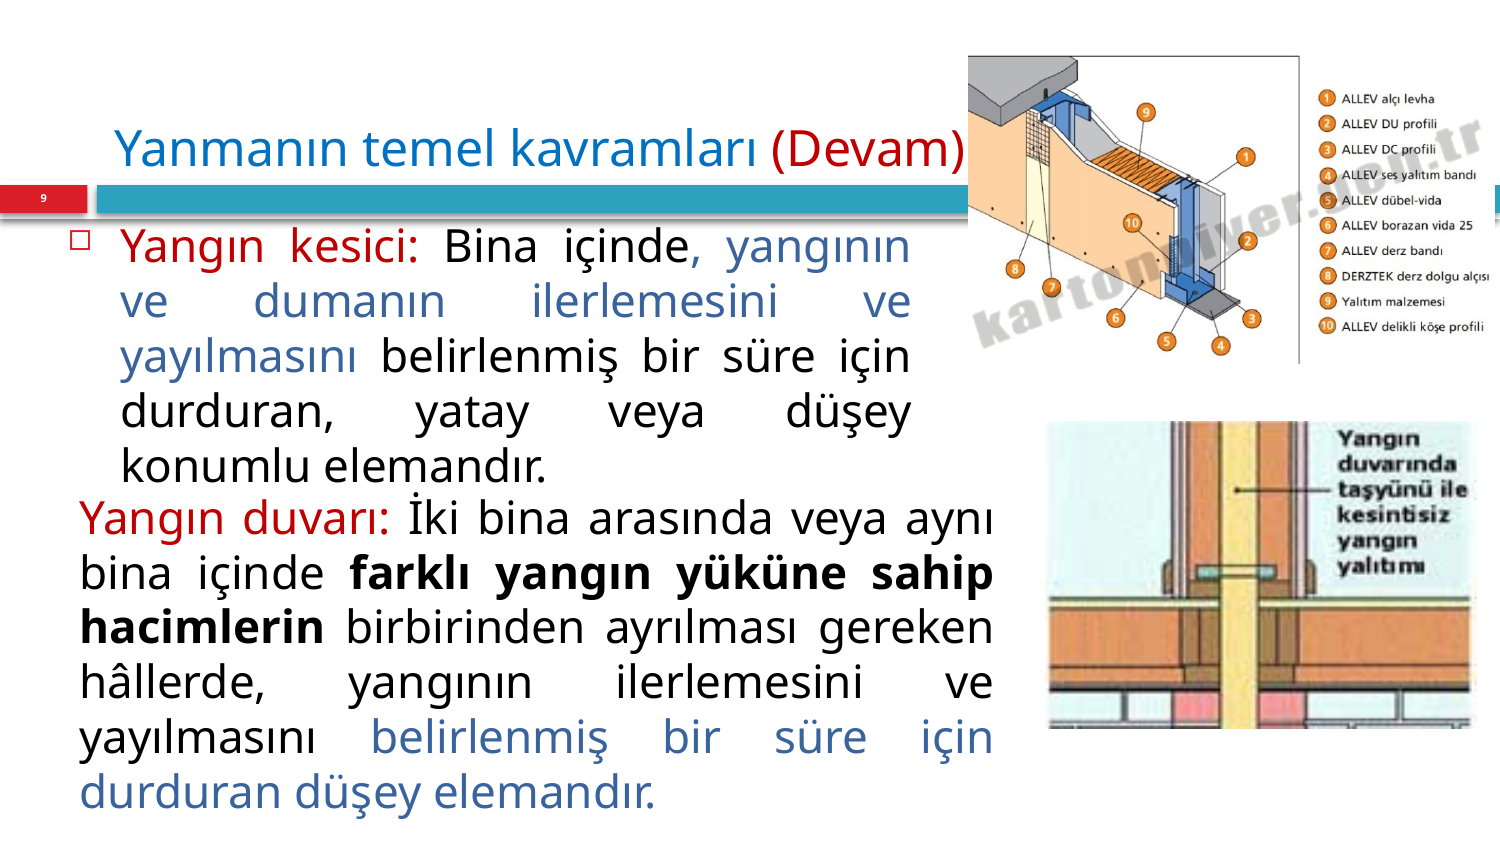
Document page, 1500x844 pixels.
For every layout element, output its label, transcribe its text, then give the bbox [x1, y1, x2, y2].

picture [968, 55, 1495, 364]
title Yanmanın temel kavramları (Devam) [99, 19, 1483, 185]
list Yangın kesici: Bina içinde, yangının ve dumanın ilerlemesini ve yayılmasını belirlenmiş bir süre için durduran, yatay veya düşey konumlu elemandır. [53, 209, 928, 446]
text_box Yangın duvarı: İki bina arasında veya aynı bina içinde farklı yangın yüküne sahip hacimlerin birbirinden ayrılması gereken hâllerde, yangının ilerlemesini ve yayılmasını belirlenmiş bir süre için durduran düşey elemandır. [64, 480, 1010, 826]
picture [1044, 421, 1477, 730]
slide_number 9 [0, 184, 88, 215]
